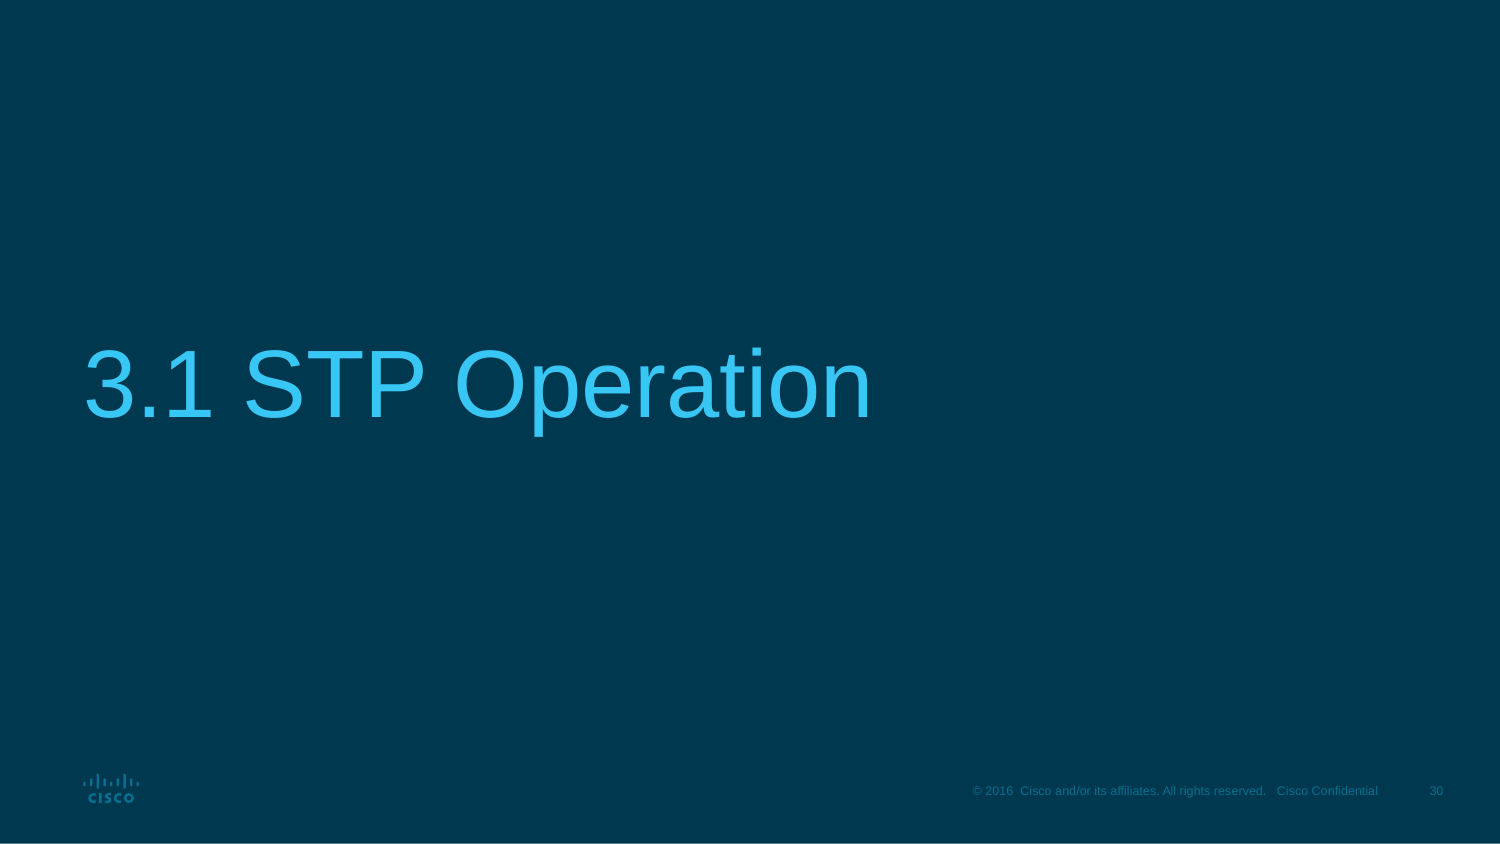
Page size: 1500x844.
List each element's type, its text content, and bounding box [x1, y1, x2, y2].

title 3.1 STP Operation [68, 150, 1315, 446]
